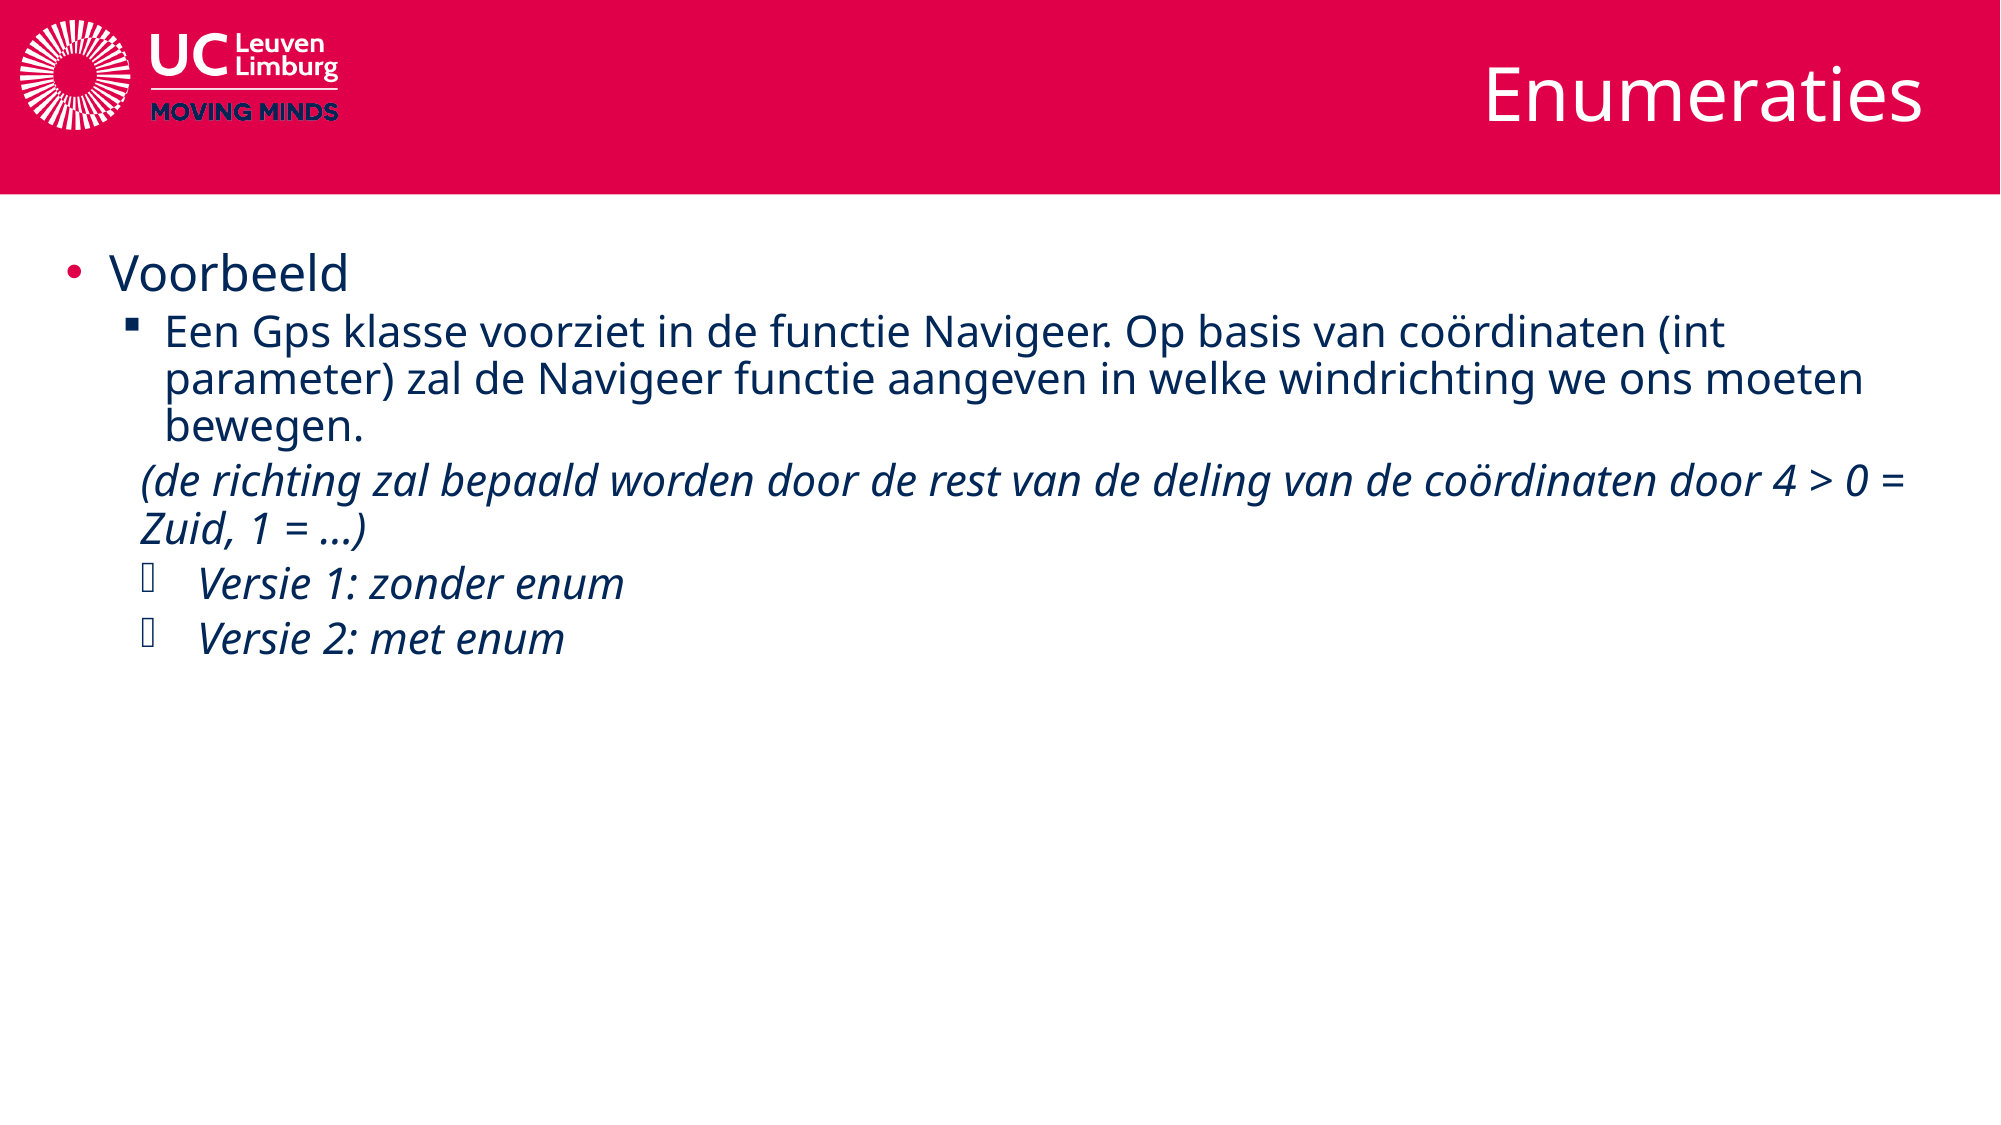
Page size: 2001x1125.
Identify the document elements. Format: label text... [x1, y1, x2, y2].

list Voorbeeld Een Gps klasse voorziet in de functie Navigeer. Op basis van coördinaten (int parameter) zal de Navigeer functie aangeven in welke windrichting we ons moeten bewegen. (de richting zal bepaald worden door de rest van de deling van de coördinaten door 4 > 0 = Zuid, 1 = …) Versie 1: zonder enum Versie 2: met enum [50, 240, 1940, 1078]
title Enumeraties [358, 0, 1940, 195]
picture [20, 20, 338, 130]
